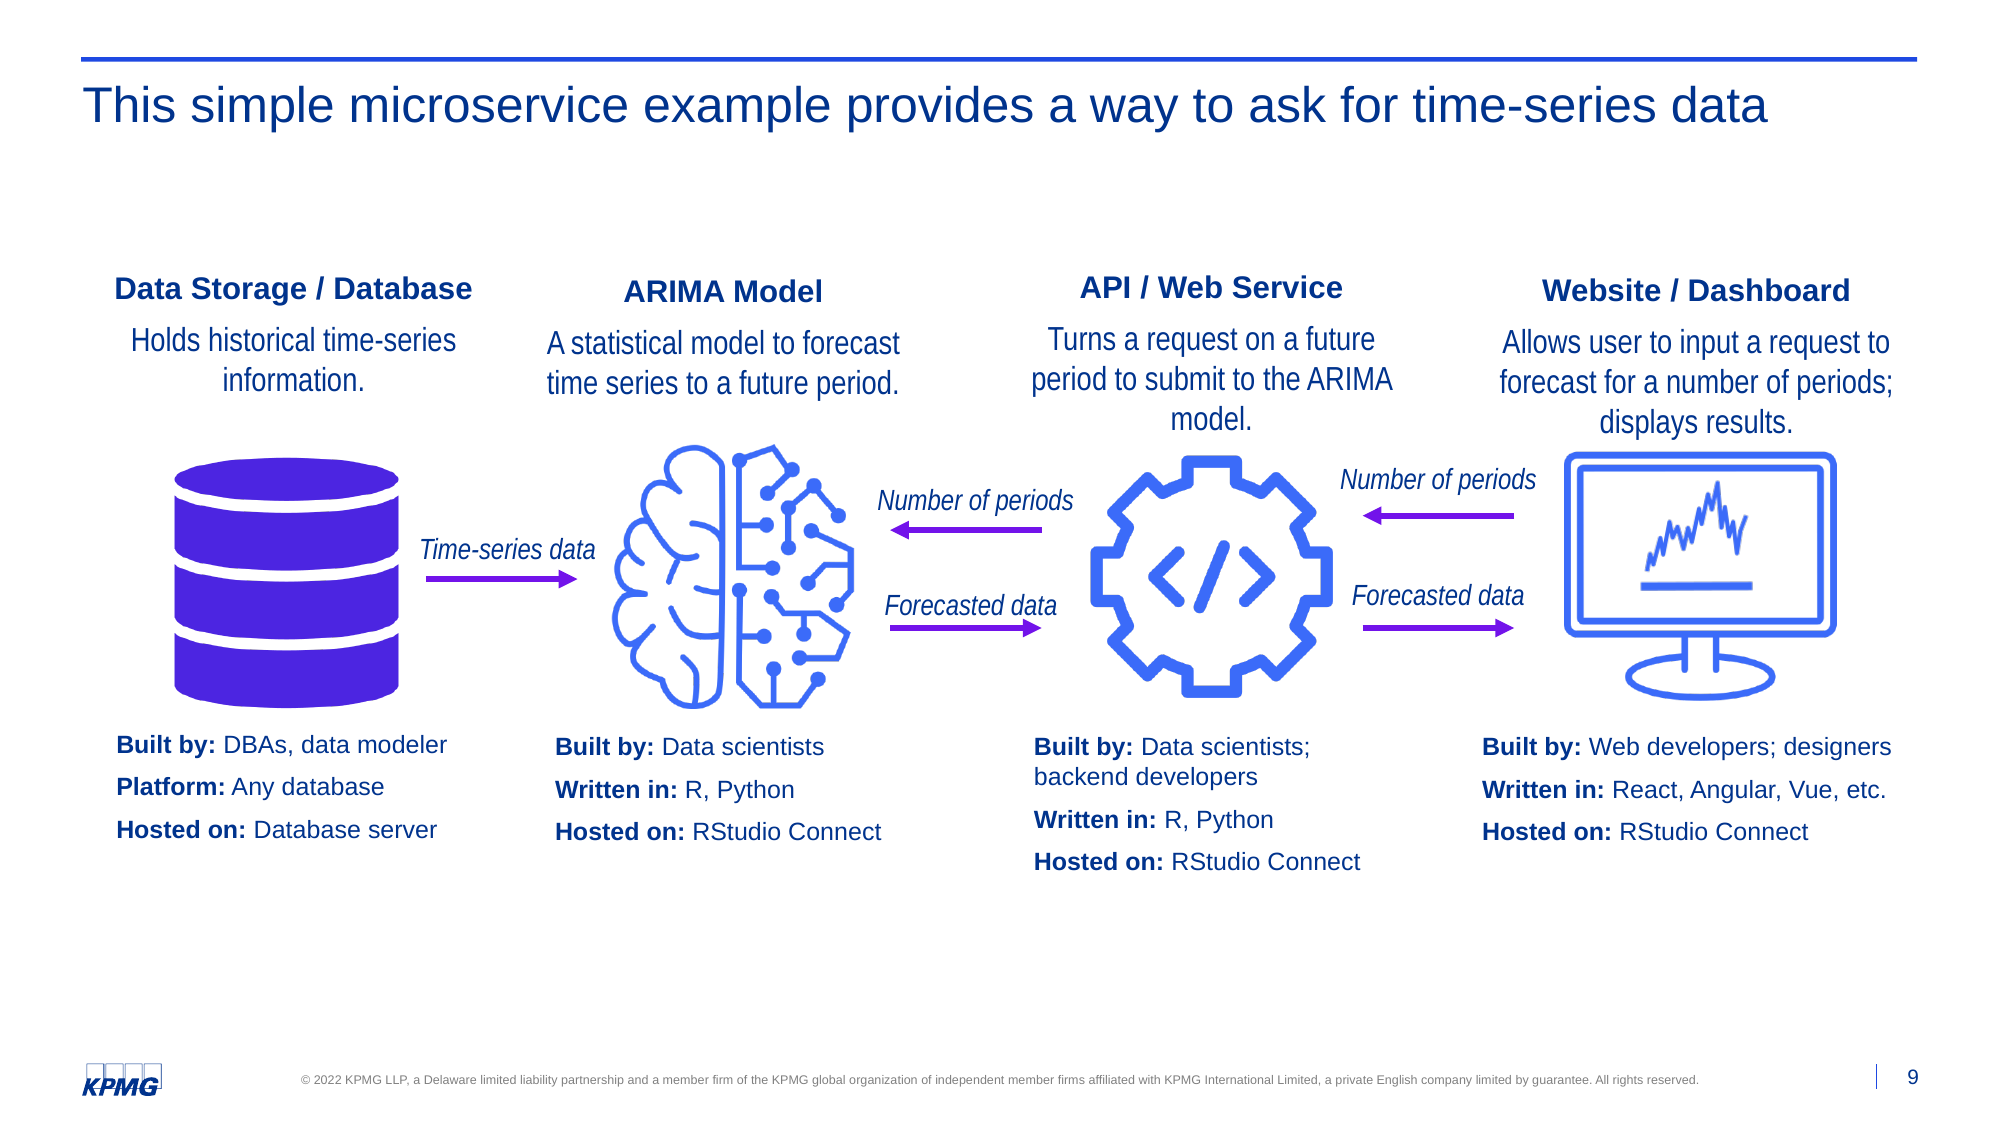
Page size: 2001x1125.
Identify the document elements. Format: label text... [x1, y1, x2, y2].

text_box ARIMA Model A statistical model to forecast time series to a future period. [518, 271, 929, 413]
text_box API / Web Service Turns a request on a future period to submit to the ARIMA model. [1006, 267, 1417, 443]
text_box Number of periods [1363, 460, 1552, 518]
text_box Forecasted data [865, 586, 1060, 644]
text_box Built by: Web developers; designers Written in: React, Angular, Vue, etc. Hosted on: RStudio Connect [1482, 730, 1919, 873]
text_box Number of periods [865, 481, 1060, 538]
text_box Forecasted data [1363, 576, 1552, 633]
picture [600, 444, 865, 709]
text_box Data Storage / Database Holds historical time-series information. [88, 268, 500, 411]
picture [1060, 425, 1363, 728]
text_box Website / Dashboard Allows user to input a request to forecast for a number of periods; displays results. [1491, 270, 1903, 446]
text_box Built by: Data scientists Written in: R, Python Hosted on: RStudio Connect [554, 730, 911, 873]
picture [161, 449, 426, 714]
text_box Built by: Data scientists; backend developers Written in: R, Python Hosted on: RStudio Connect [1034, 730, 1390, 873]
title This simple microservice example provides a way to ask for time-series data [82, 72, 1919, 188]
text_box Built by: DBAs, data modeler Platform: Any database Hosted on: Database server [116, 728, 472, 871]
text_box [1558, 434, 1842, 718]
text_box Time-series data [426, 530, 600, 587]
